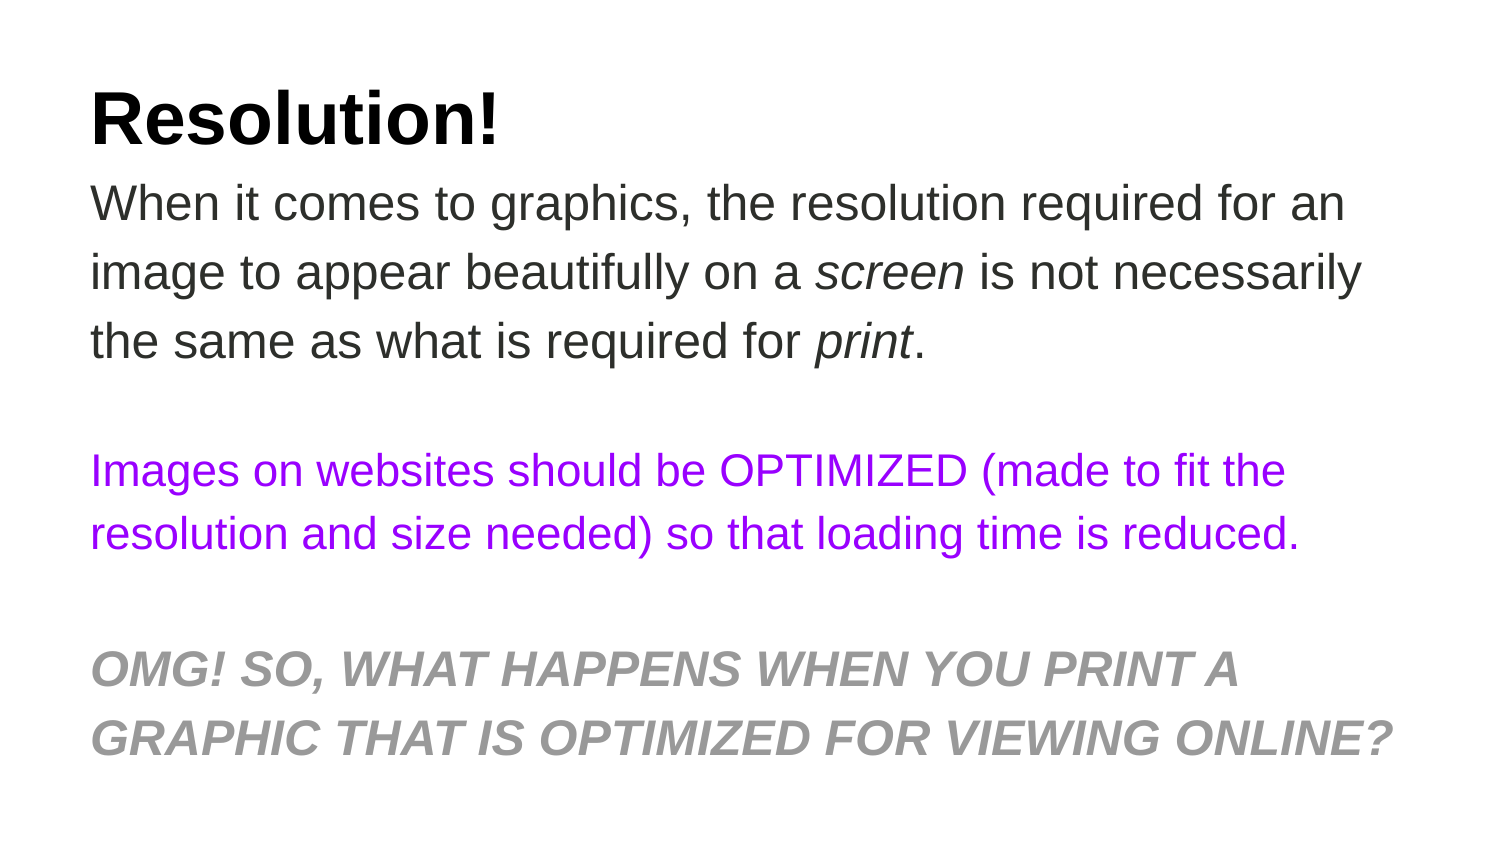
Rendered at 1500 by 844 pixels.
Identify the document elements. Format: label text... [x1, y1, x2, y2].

list When it comes to graphics, the resolution required for an image to appear beautifully on a screen is not necessarily the same as what is required for print. Images on websites should be OPTIMIZED (made to fit the resolution and size needed) so that loading time is reduced. OMG! SO, WHAT HAPPENS WHEN YOU PRINT A GRAPHIC THAT IS OPTIMIZED FOR VIEWING ONLINE? [75, 146, 1425, 805]
title Resolution! [75, 33, 1425, 146]
